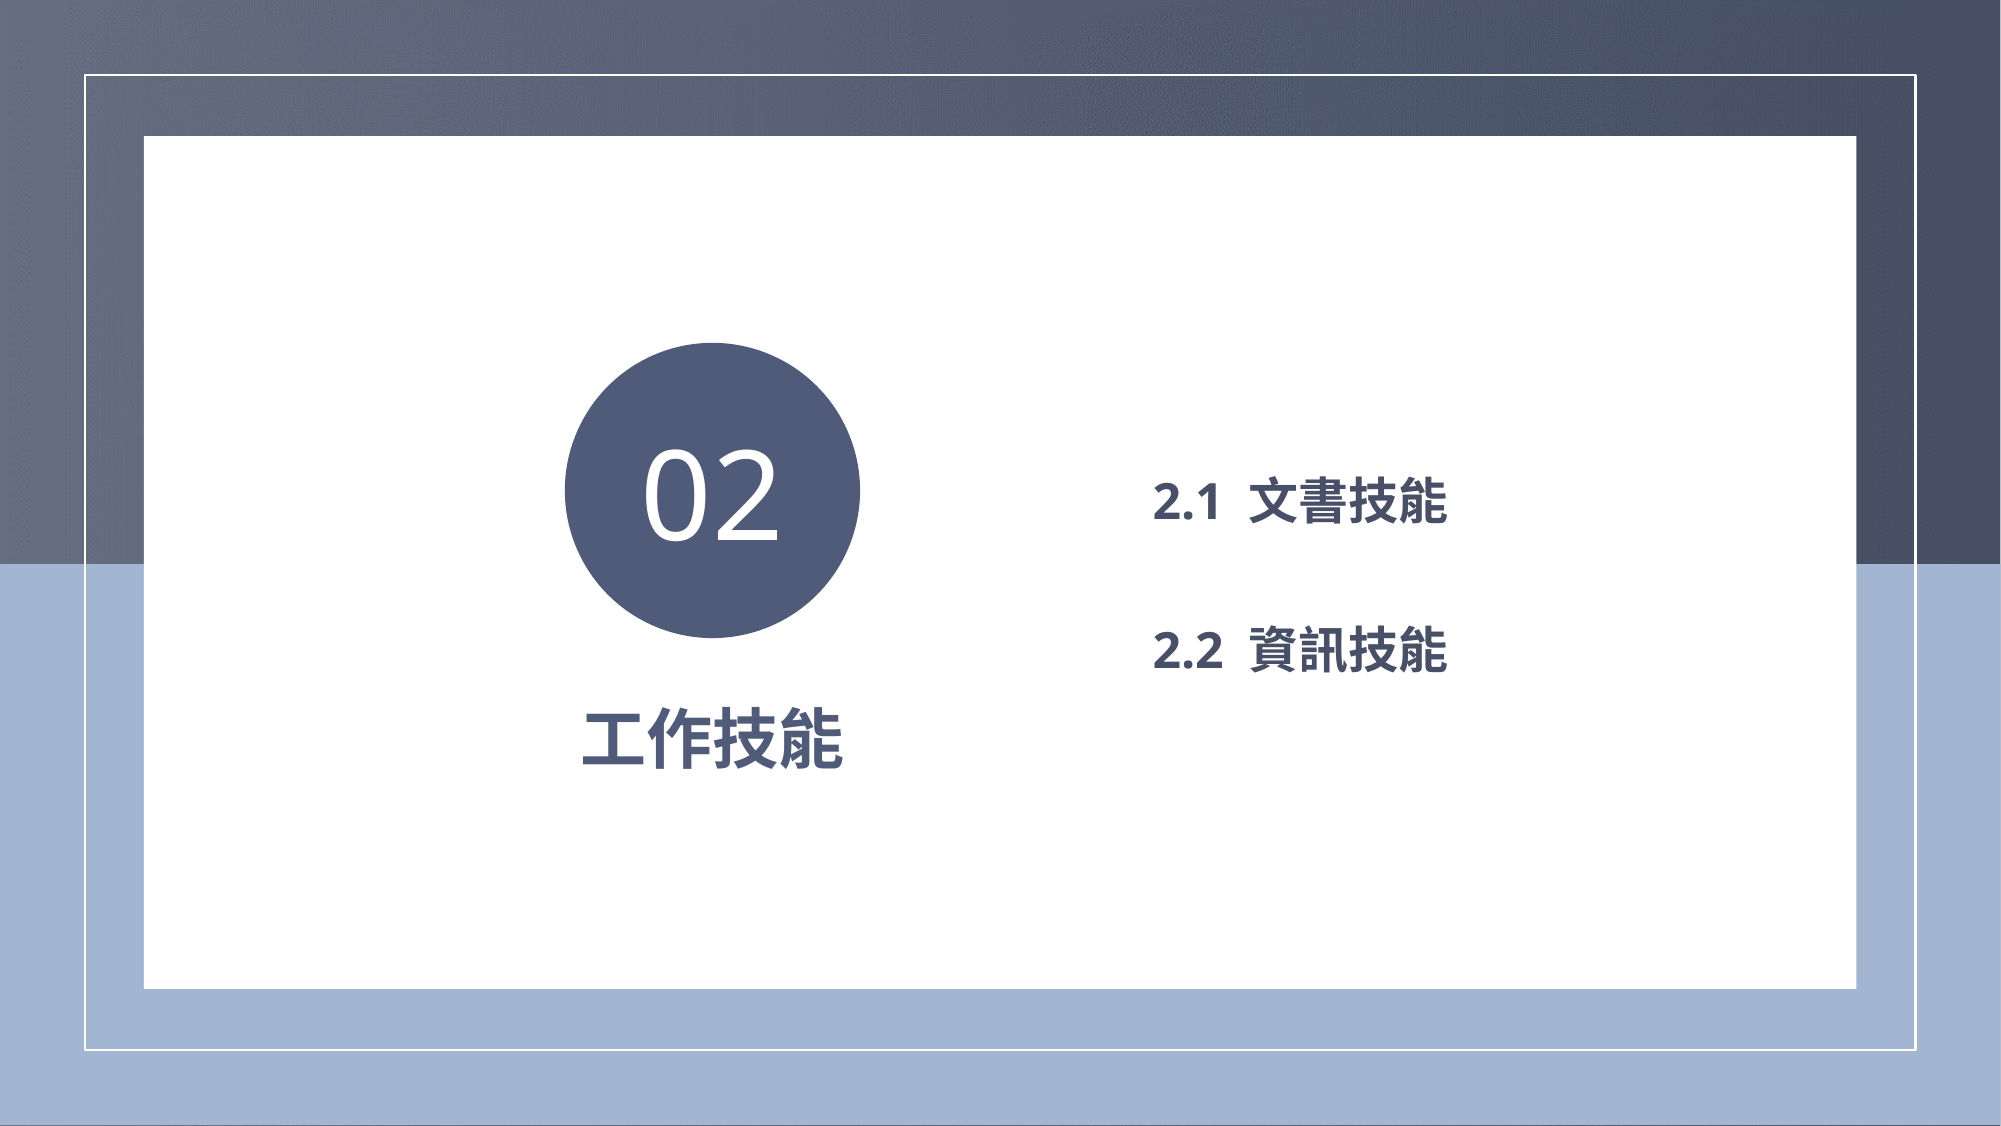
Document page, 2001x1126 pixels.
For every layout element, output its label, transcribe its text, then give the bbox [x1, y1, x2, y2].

text_box 2.1 文書技能 [1137, 462, 1613, 538]
text_box 02 [564, 342, 861, 639]
picture [0, 0, 2001, 564]
text_box 2.2 資訊技能 [1137, 611, 1613, 687]
picture [86, 76, 1914, 564]
text_box 工作技能 [287, 690, 1138, 785]
